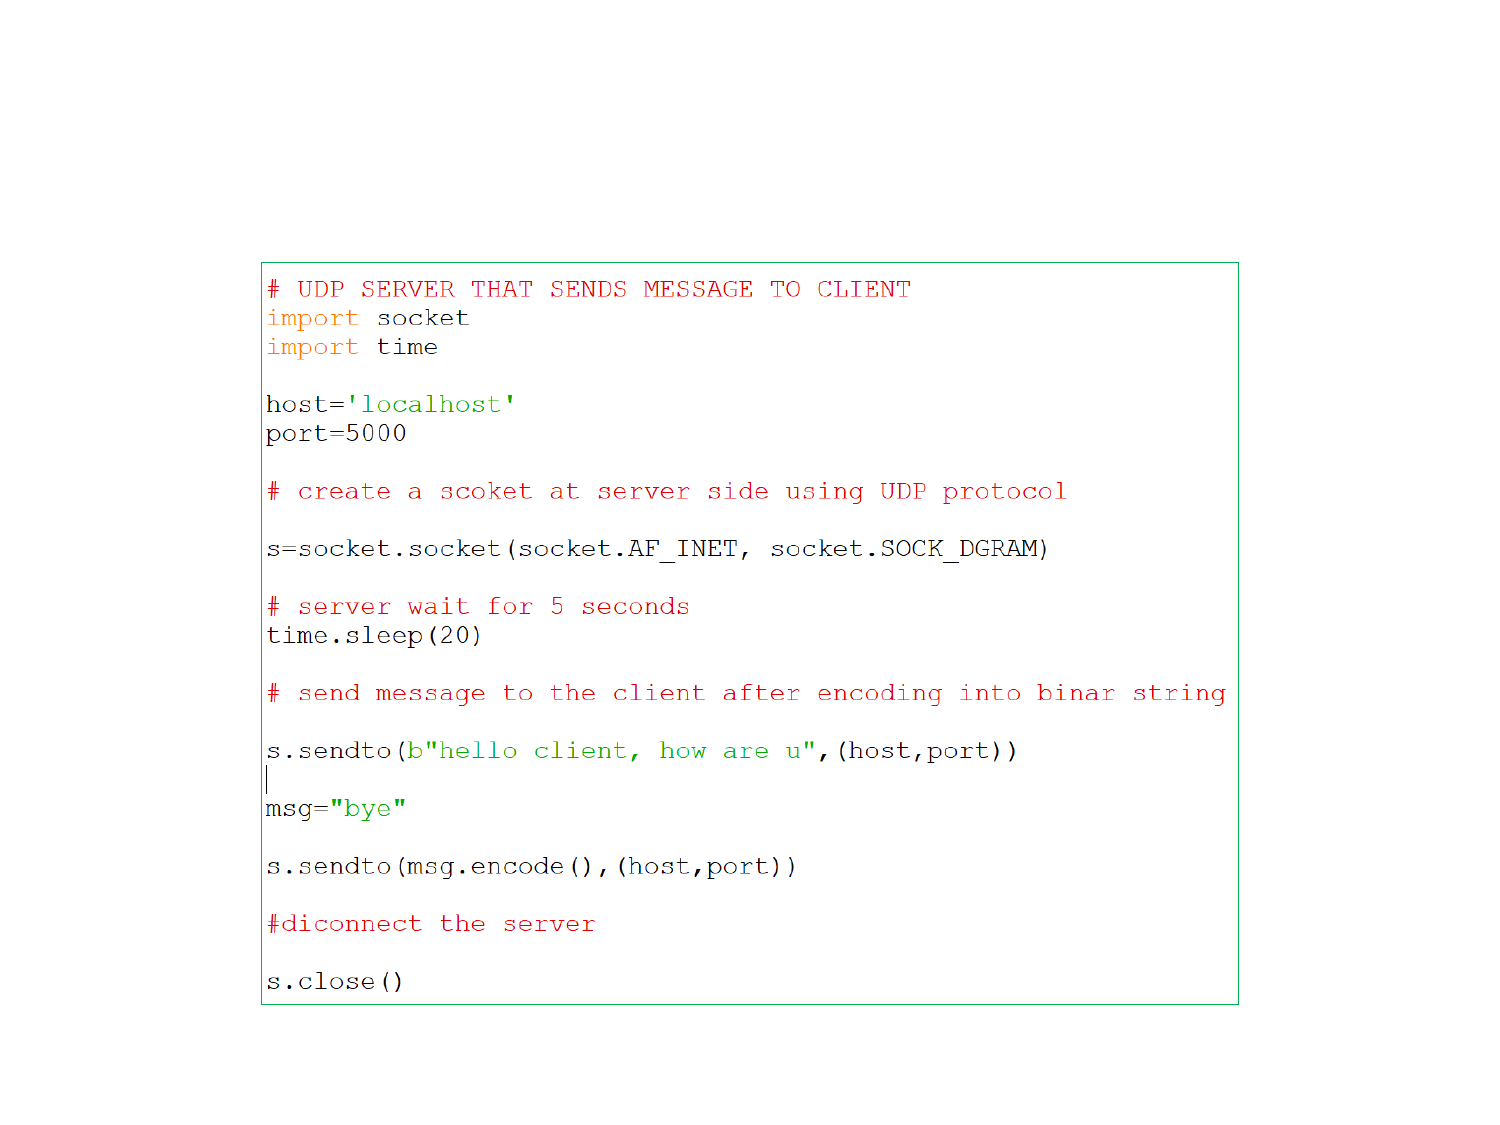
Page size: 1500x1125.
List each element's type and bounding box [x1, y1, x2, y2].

list [261, 262, 1239, 1006]
